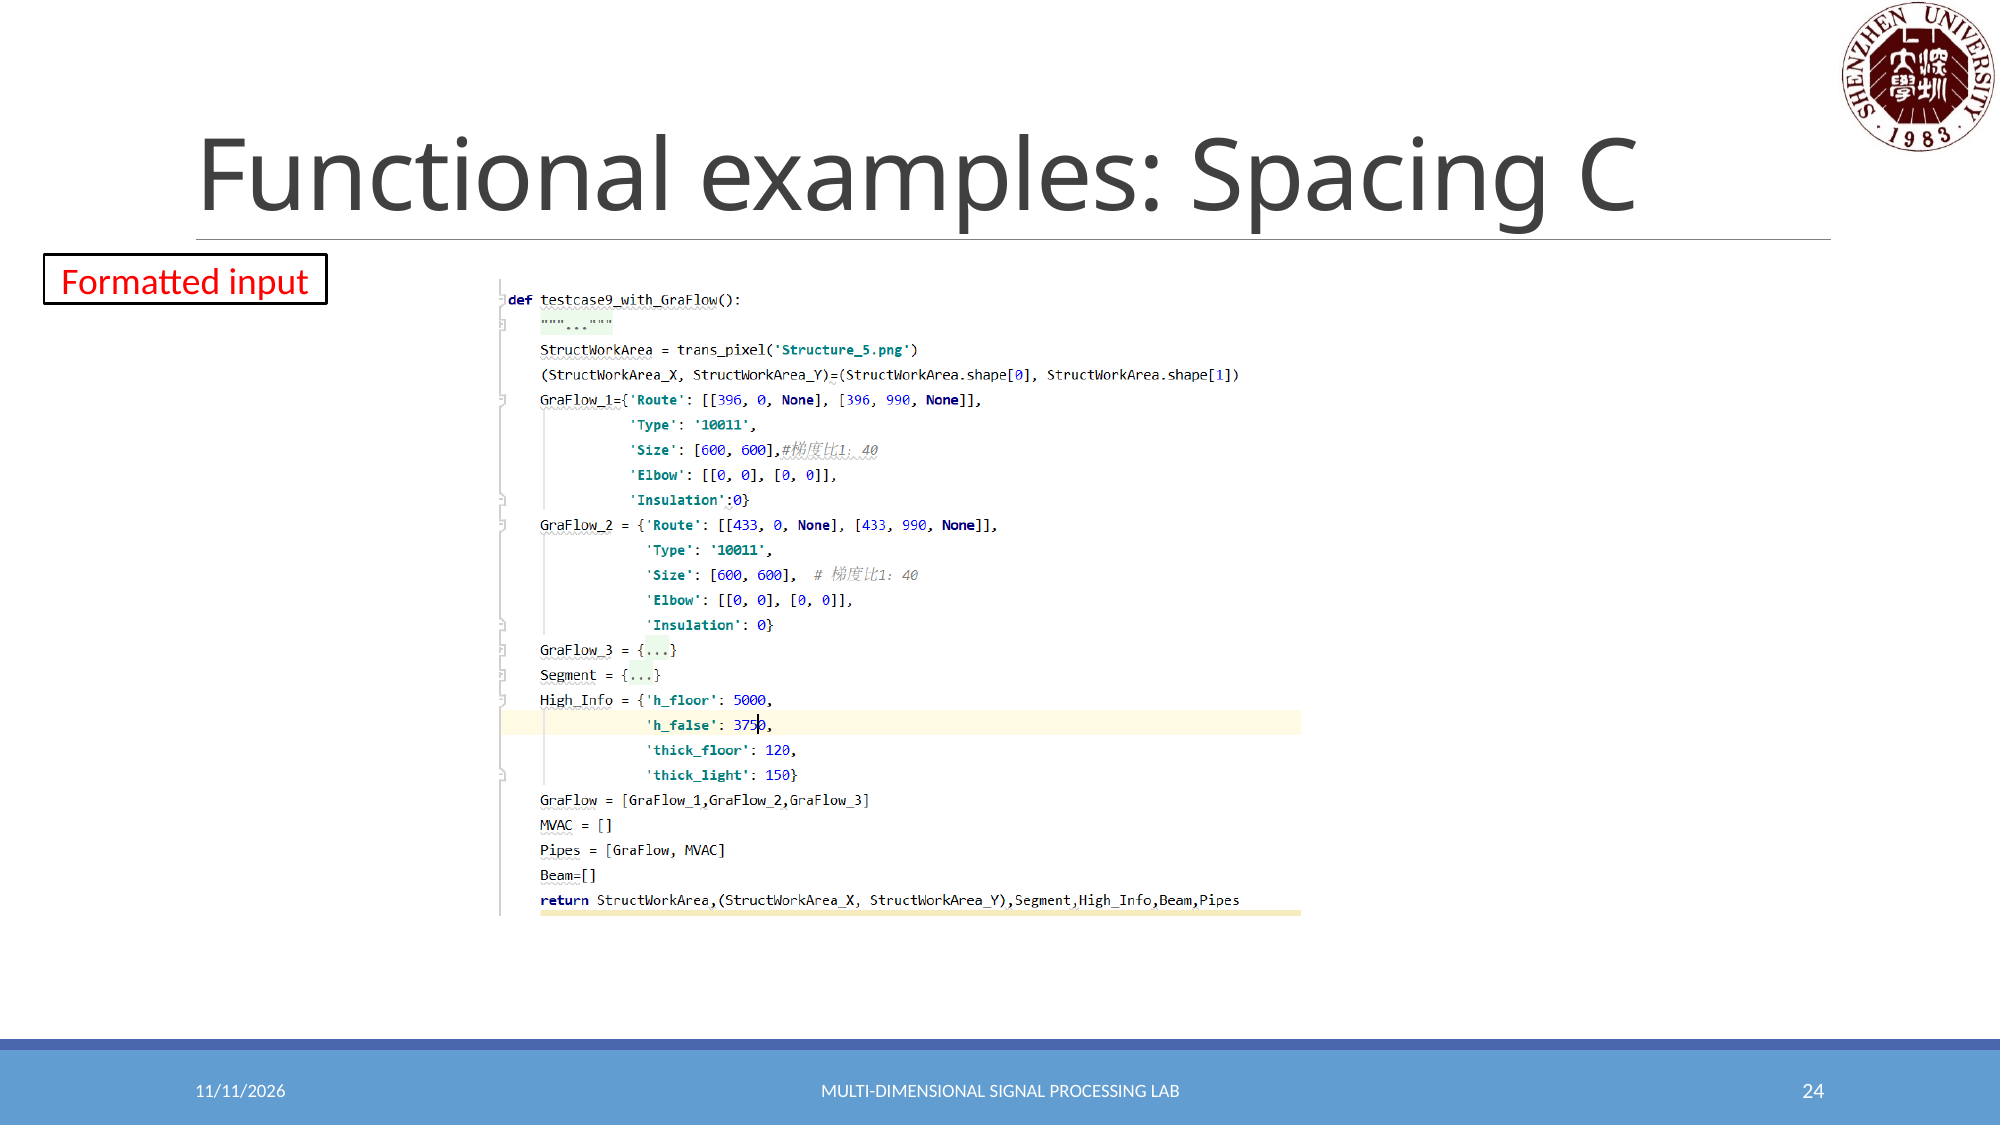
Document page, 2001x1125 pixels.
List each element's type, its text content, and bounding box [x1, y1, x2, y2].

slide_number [180, 1059, 586, 1120]
footer Multi-Dimensional Signal Processing Lab [604, 1059, 1396, 1120]
picture [498, 278, 1302, 917]
title Functional examples: Spacing C [180, 47, 1830, 239]
text_box Formatted input [43, 253, 328, 305]
picture [1839, 0, 1997, 154]
slide_number 24 [1624, 1059, 1840, 1120]
